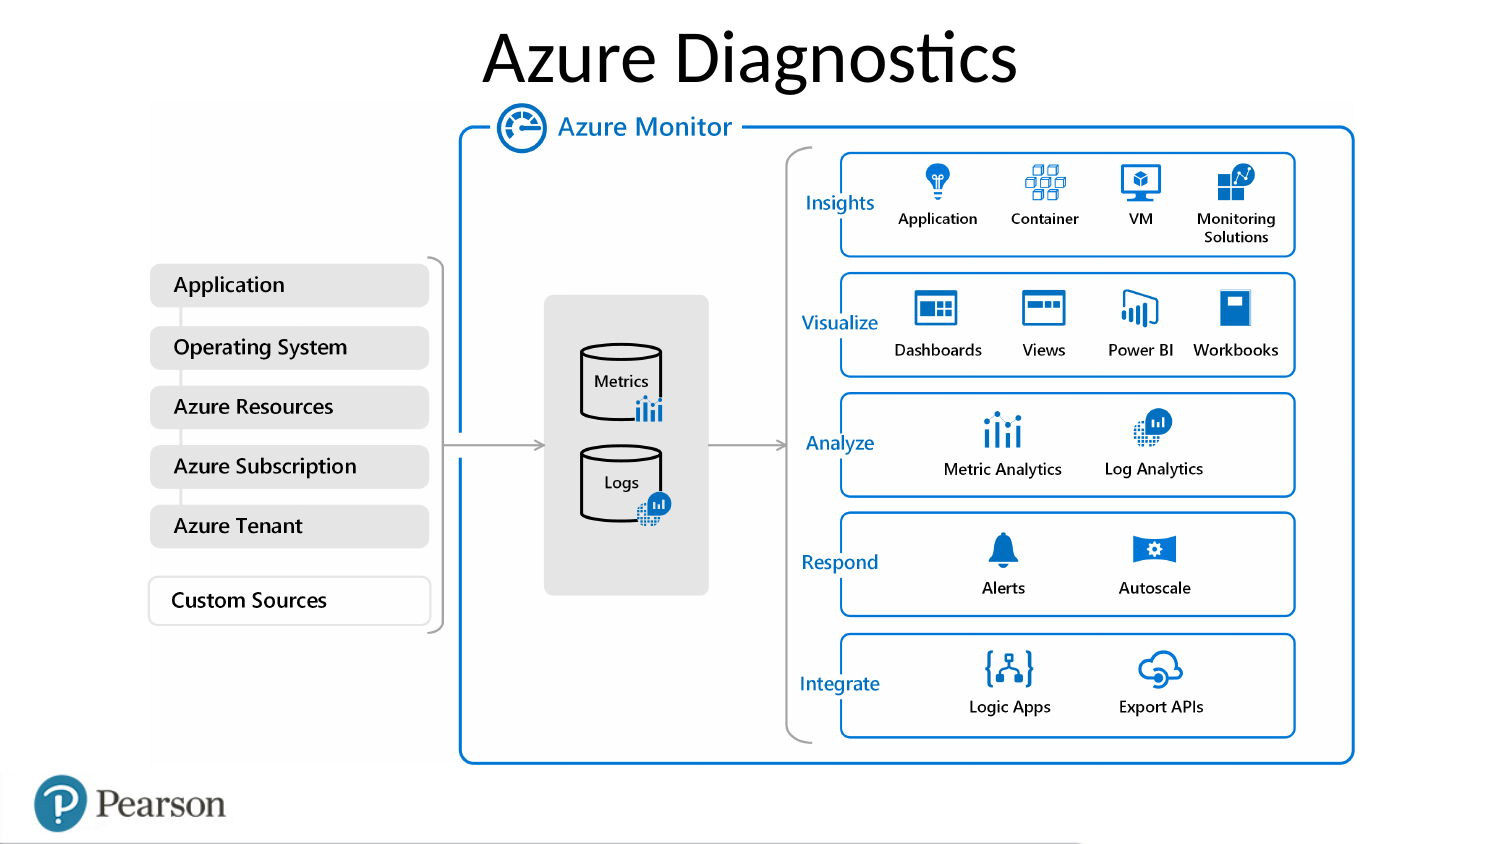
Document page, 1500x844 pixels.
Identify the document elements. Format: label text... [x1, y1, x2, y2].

picture [0, 0, 1500, 844]
title Azure Diagnostics [132, 0, 1371, 92]
